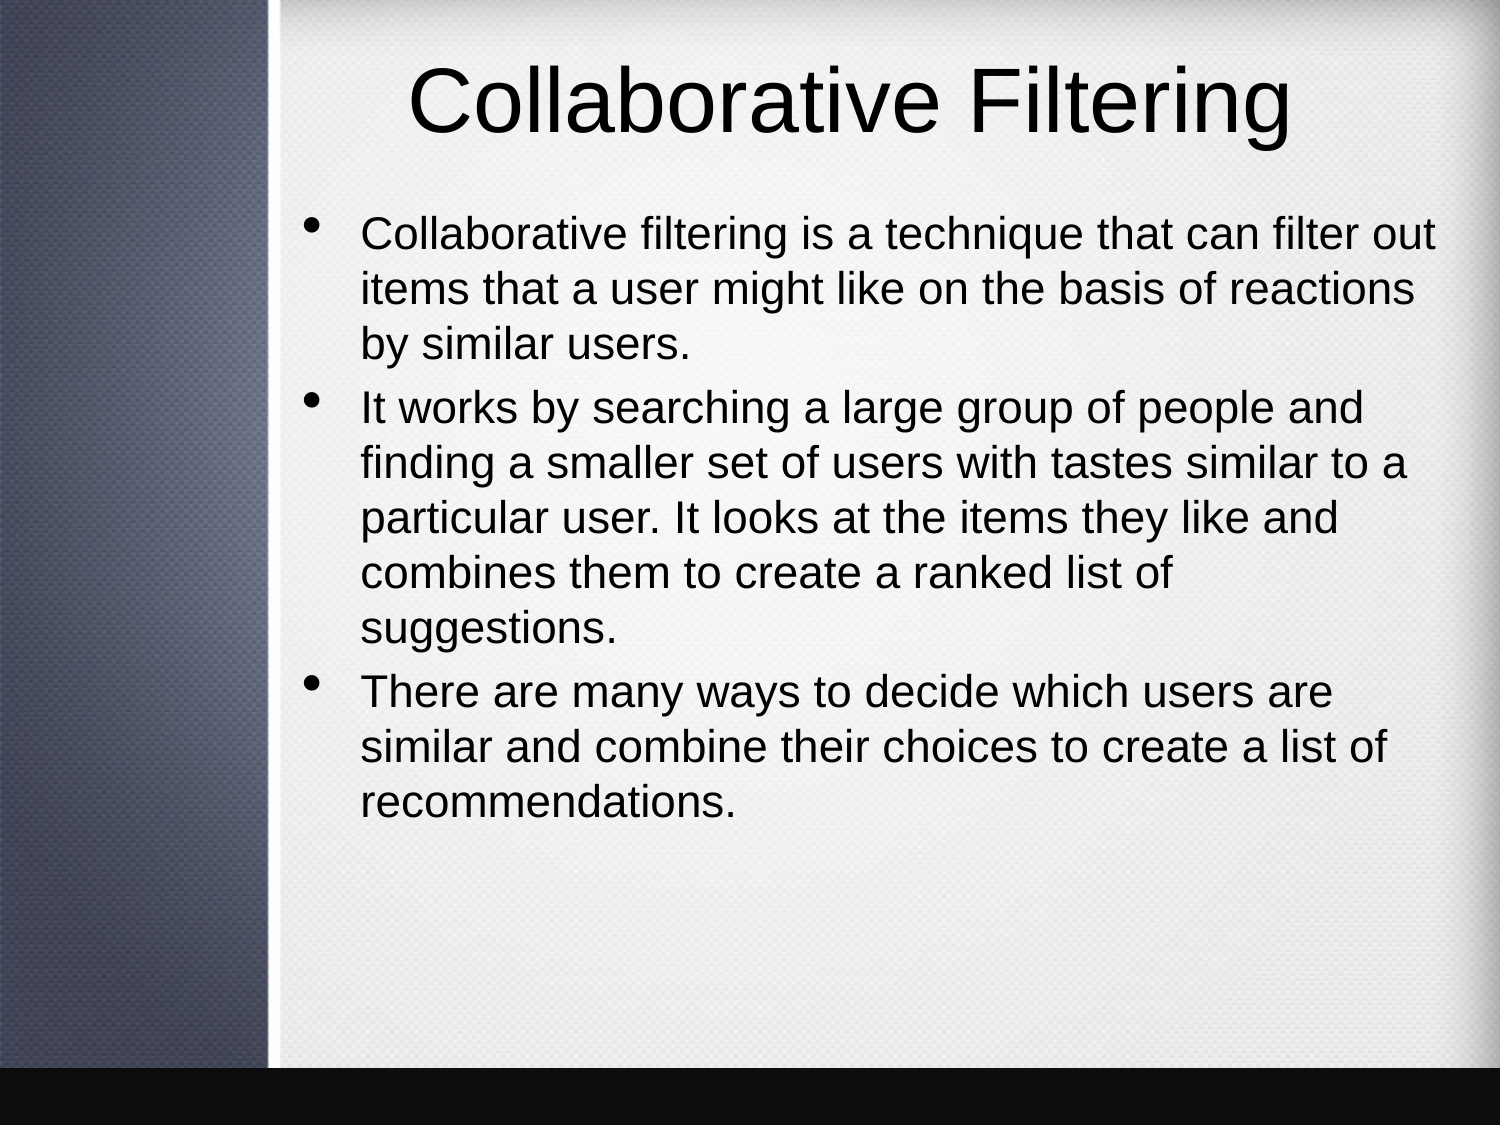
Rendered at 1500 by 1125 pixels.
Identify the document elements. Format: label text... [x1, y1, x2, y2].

text_box [0, 1068, 1500, 1125]
text_box Collaborative filtering is a technique that can filter out items that a user might like on the basis of reactions by similar users. It works by searching a large group of people and finding a smaller set of users with tastes similar to a particular user. It looks at the items they like and combines them to create a ranked list of suggestions. There are many ways to decide which users are similar and combine their choices to create a list of recommendations. [289, 196, 1459, 953]
title Collaborative Filtering [289, 19, 1413, 173]
picture [0, 0, 1500, 1068]
